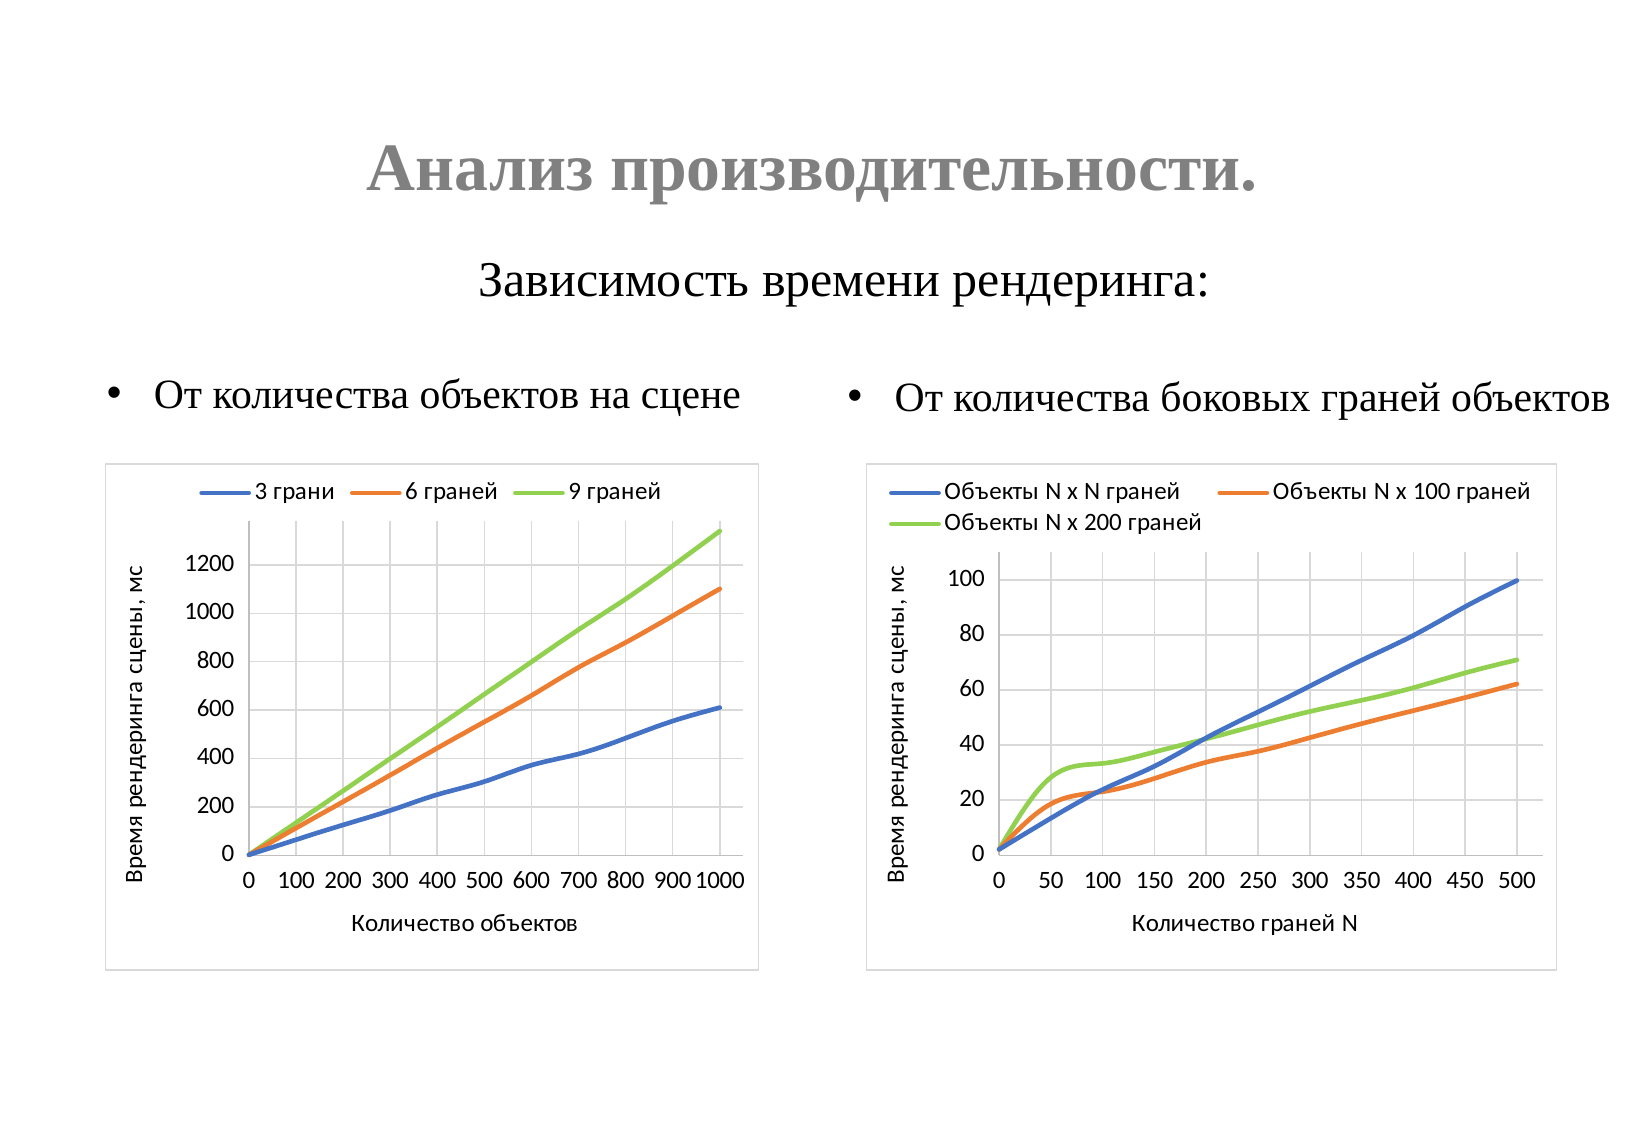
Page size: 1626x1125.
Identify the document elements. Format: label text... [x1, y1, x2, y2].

title Анализ производительности. [111, 59, 1514, 278]
chart [104, 462, 760, 971]
text_box Зависимость времени рендеринга: [464, 239, 1226, 315]
text_box От количества боковых граней объектов [832, 362, 1625, 428]
text_box От количества объектов на сцене [92, 359, 756, 425]
chart [865, 462, 1558, 971]
